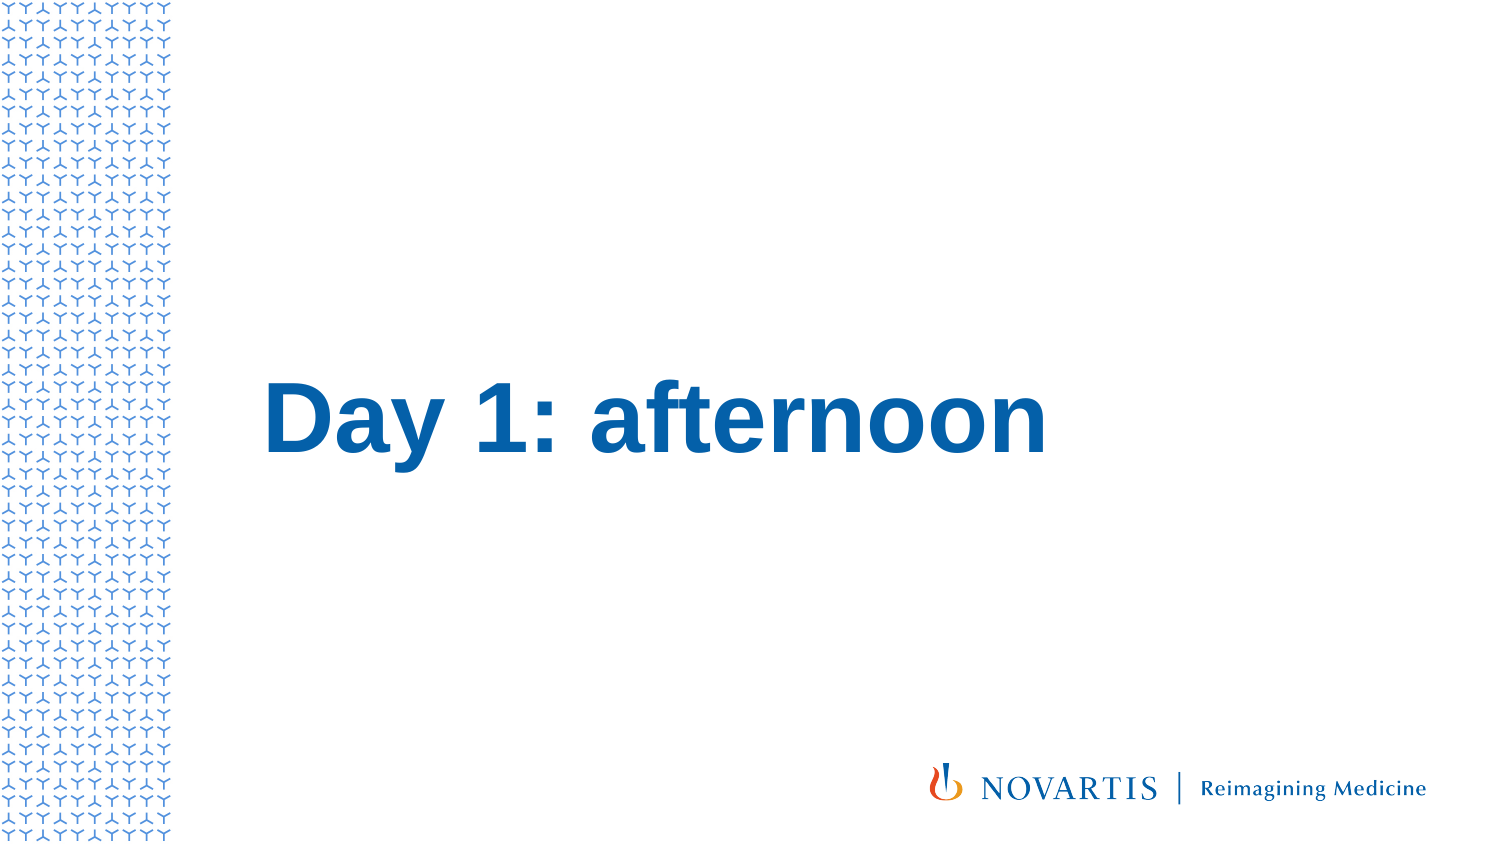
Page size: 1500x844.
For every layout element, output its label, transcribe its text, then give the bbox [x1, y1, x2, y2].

slide_number 16 [75, 784, 113, 822]
picture [0, 0, 173, 844]
list Day 1: afternoon [262, 165, 1425, 675]
picture [886, 733, 1469, 843]
